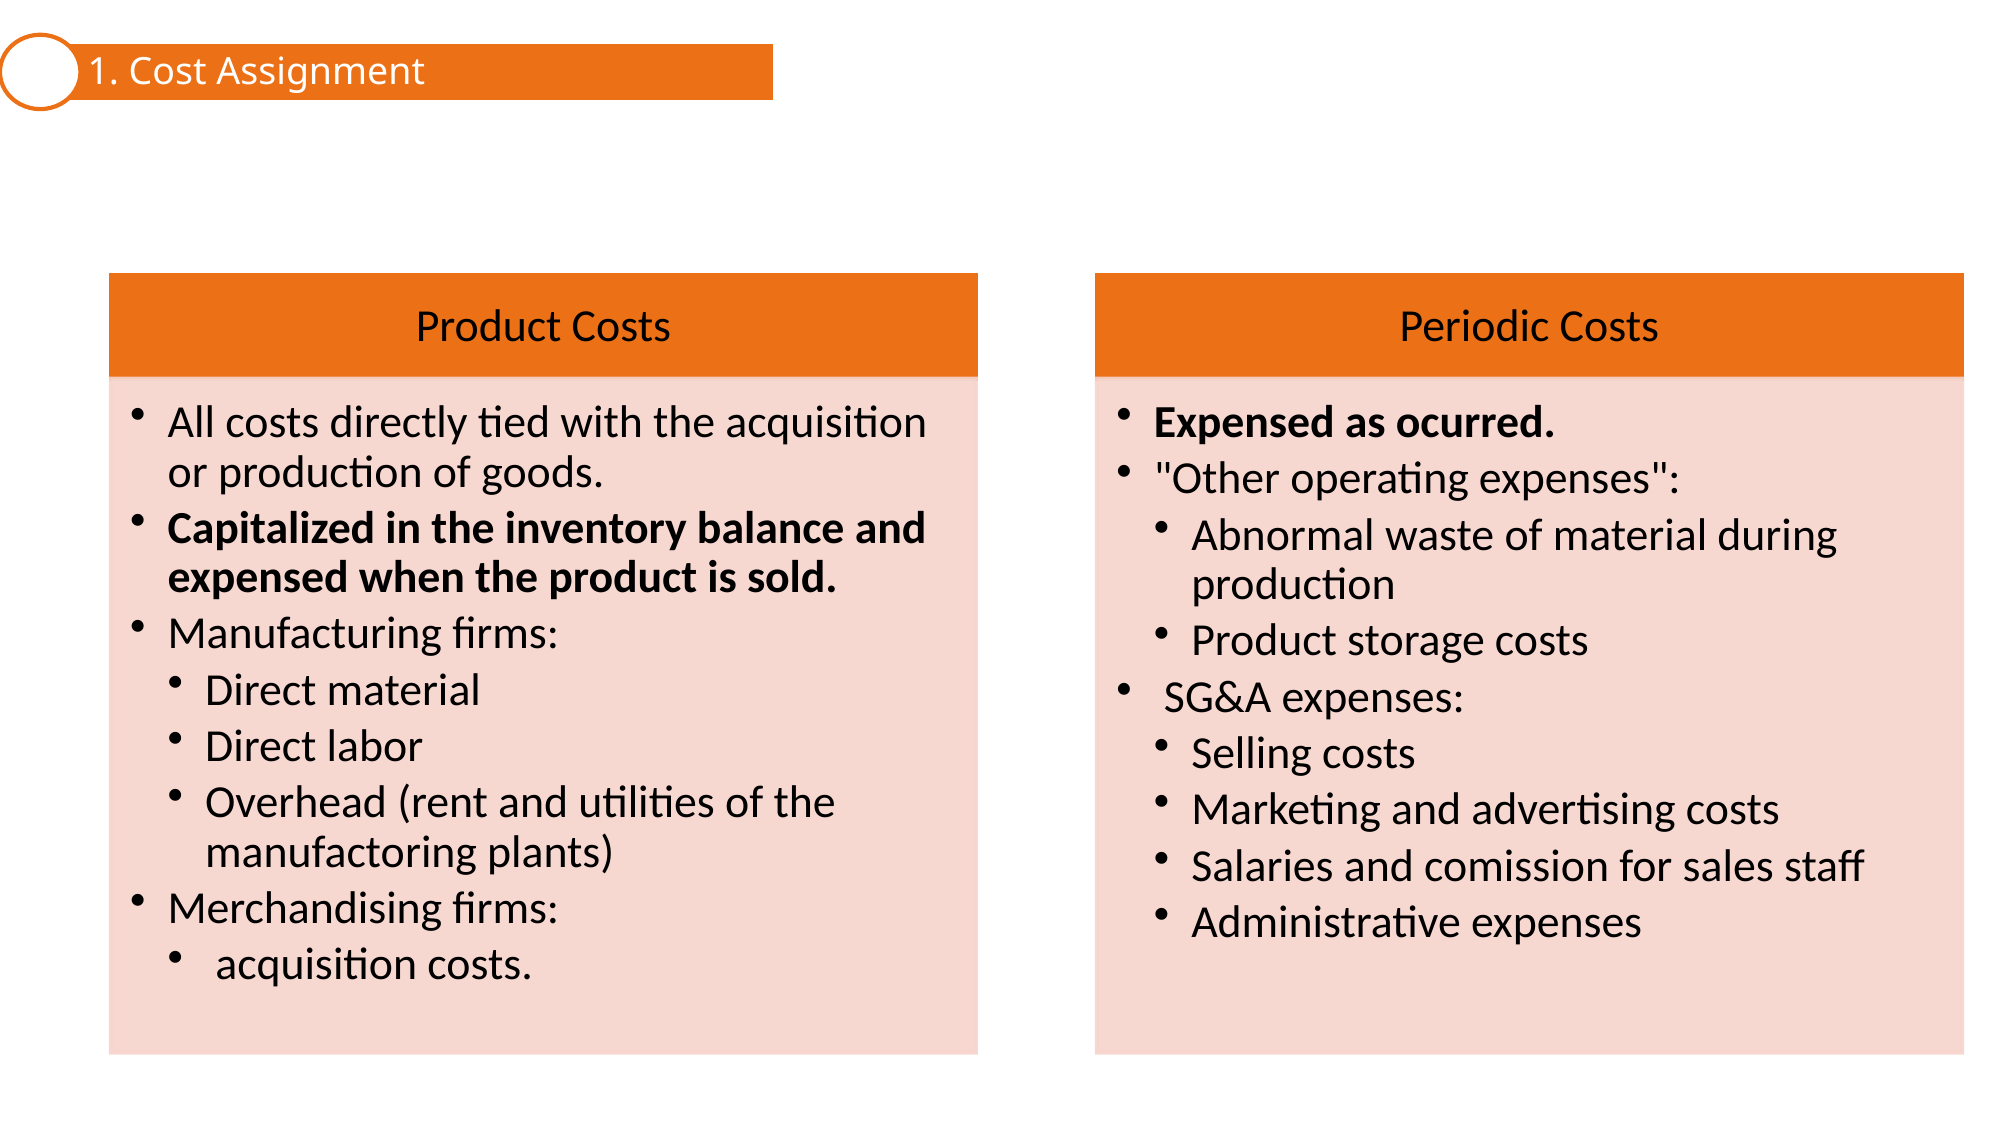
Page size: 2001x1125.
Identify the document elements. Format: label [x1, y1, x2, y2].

text_box [110, 260, 1963, 1068]
text_box [0, 34, 776, 110]
